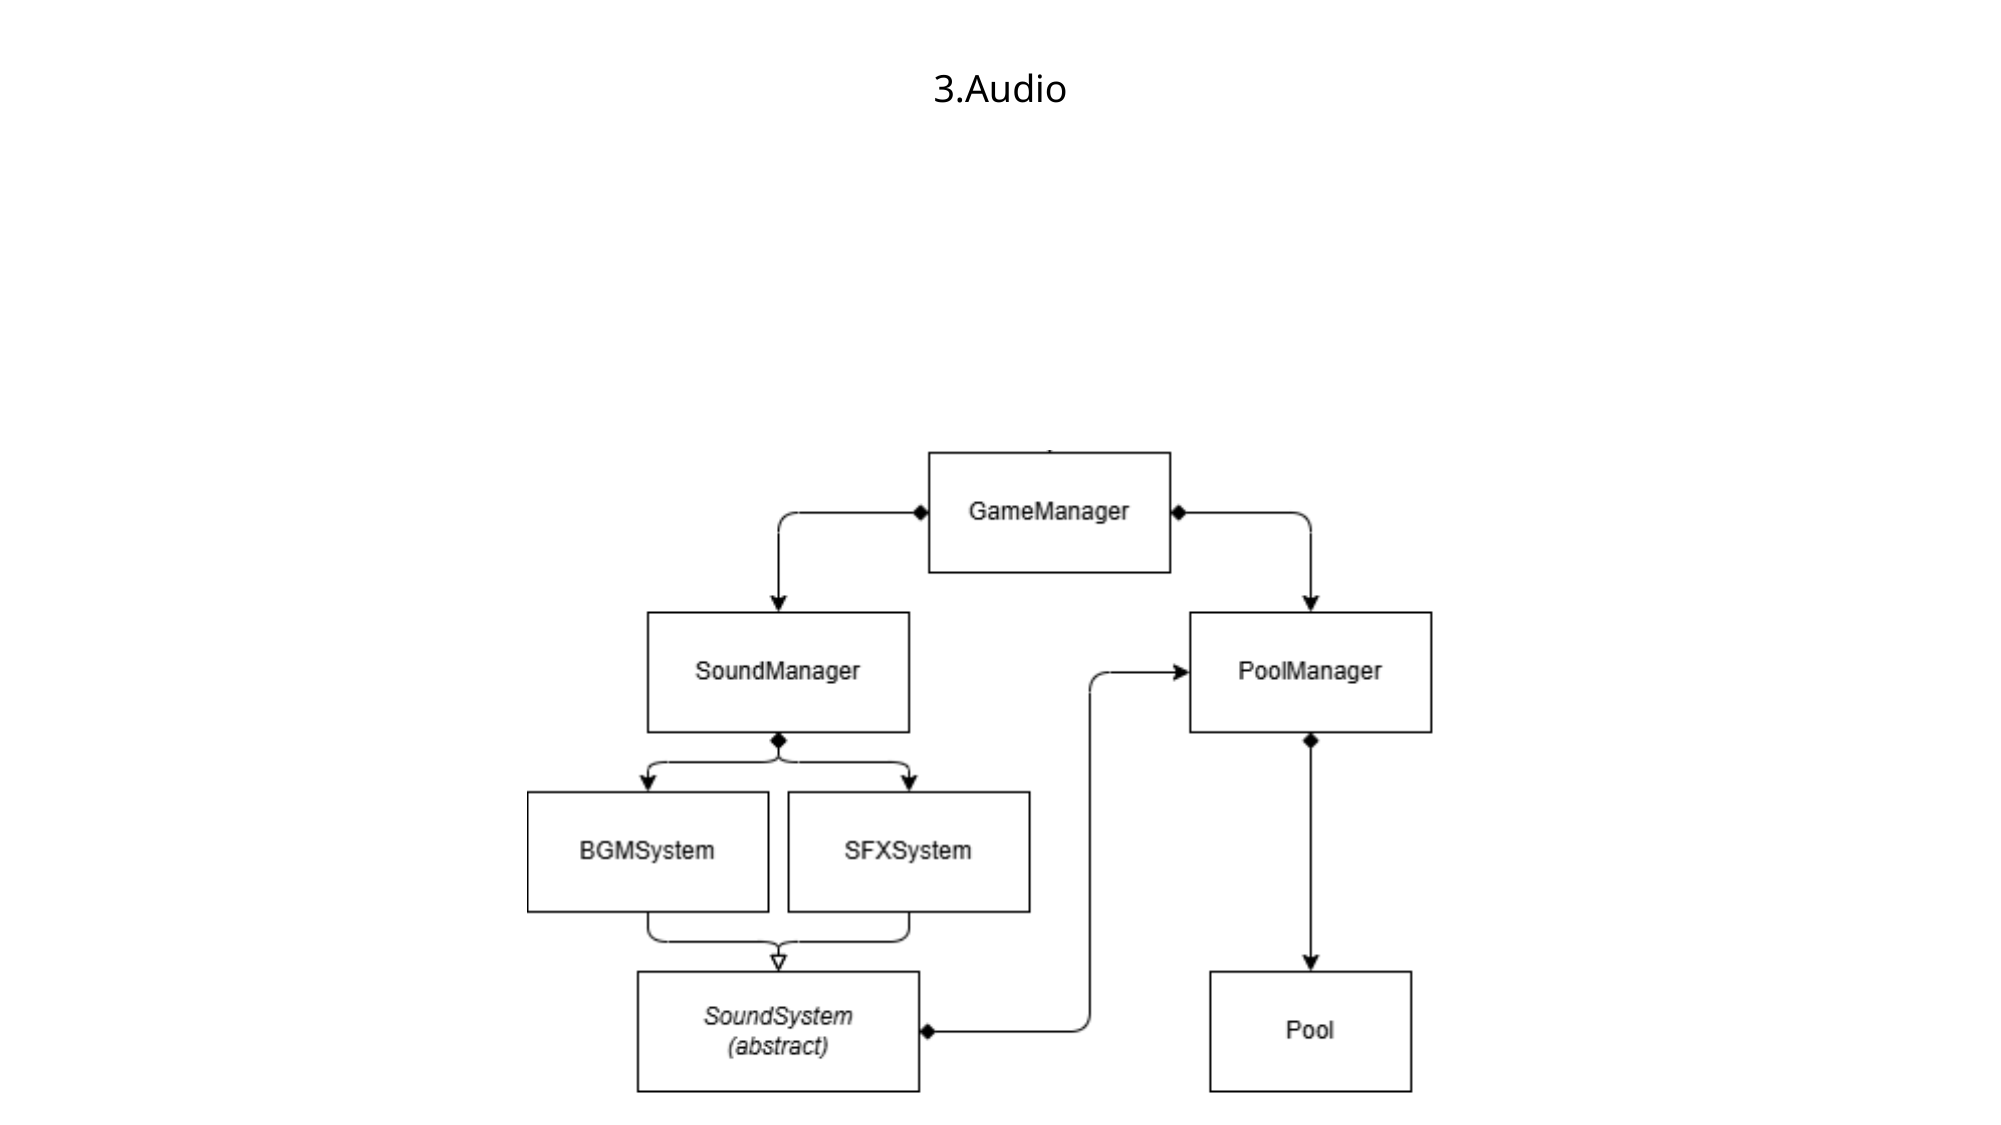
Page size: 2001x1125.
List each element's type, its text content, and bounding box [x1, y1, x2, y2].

text_box 3.Audio [501, 57, 1500, 208]
picture [526, 450, 1474, 1094]
